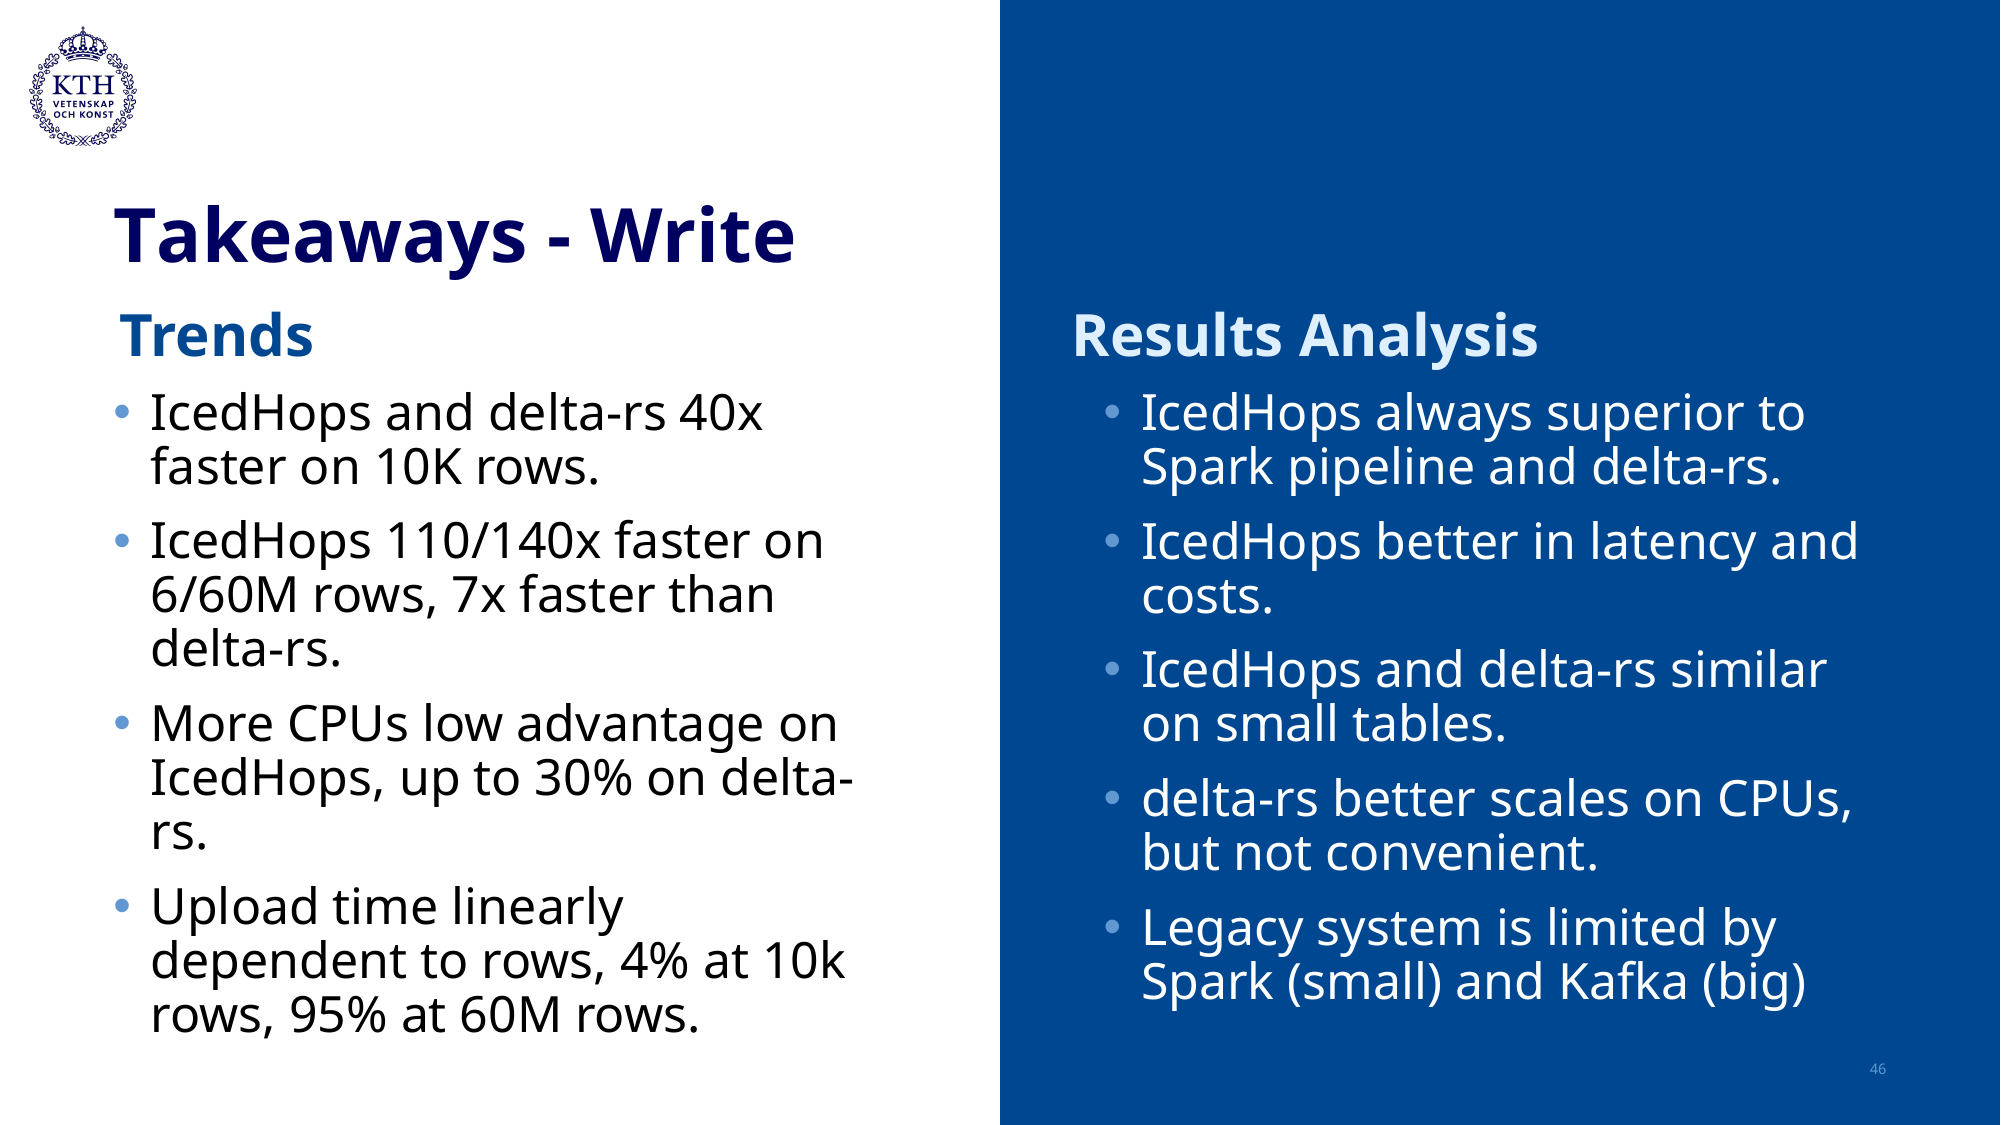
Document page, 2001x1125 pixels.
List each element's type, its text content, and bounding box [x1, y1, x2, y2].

title Takeaways - Write [98, 179, 908, 341]
picture [29, 26, 137, 146]
slide_number 46 [1451, 1061, 1902, 1078]
text_box Trends [104, 298, 977, 370]
list IcedHops always superior to Spark pipeline and delta-rs. IcedHops better in latency and costs. IcedHops and delta-rs similar on small tables. delta-rs better scales on CPUs, but not convenient. Legacy system is limited by Spark (small) and Kafka (big) [1088, 390, 1897, 1009]
text_box Results Analysis [1056, 298, 1929, 390]
text_box IcedHops and delta-rs 40x faster on 10K rows. IcedHops 110/140x faster on 6/60M rows, 7x faster than delta-rs. More CPUs low advantage on IcedHops, up to 30% on delta-rs. Upload time linearly dependent to rows, 4% at 10k rows, 95% at 60M rows. [98, 379, 907, 1009]
